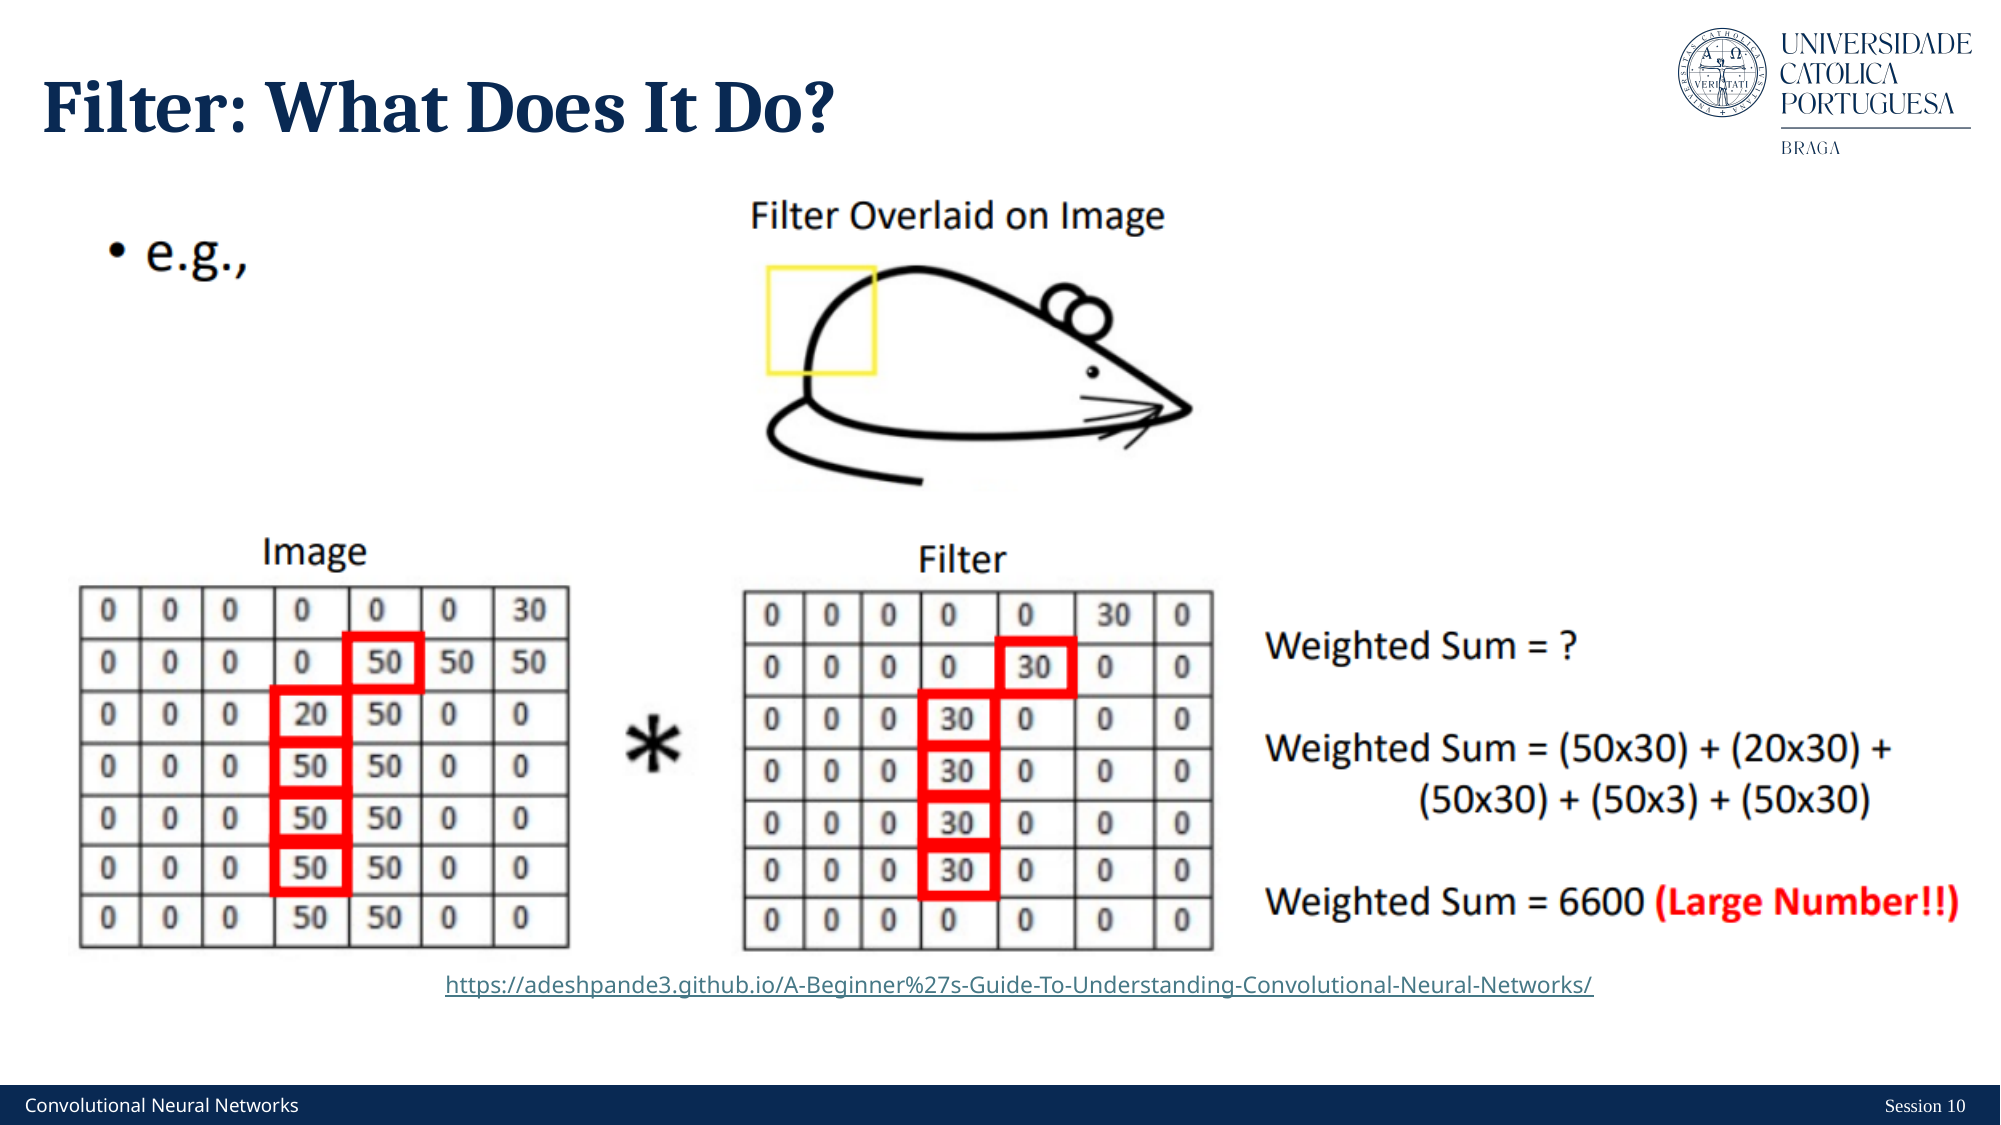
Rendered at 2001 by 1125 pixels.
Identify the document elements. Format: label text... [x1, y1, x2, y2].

title Filter: What Does It Do? [27, 0, 1753, 218]
text_box https://adeshpande3.github.io/A-Beginner%27s-Guide-To-Understanding-Convolutional-Neural-Networks/ [194, 963, 1846, 1010]
text_box Session 10 [1126, 1086, 1981, 1125]
picture [1672, 18, 1982, 163]
text_box [0, 1085, 2000, 1125]
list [67, 189, 1972, 963]
text_box Convolutional Neural Networks [9, 1086, 1126, 1125]
